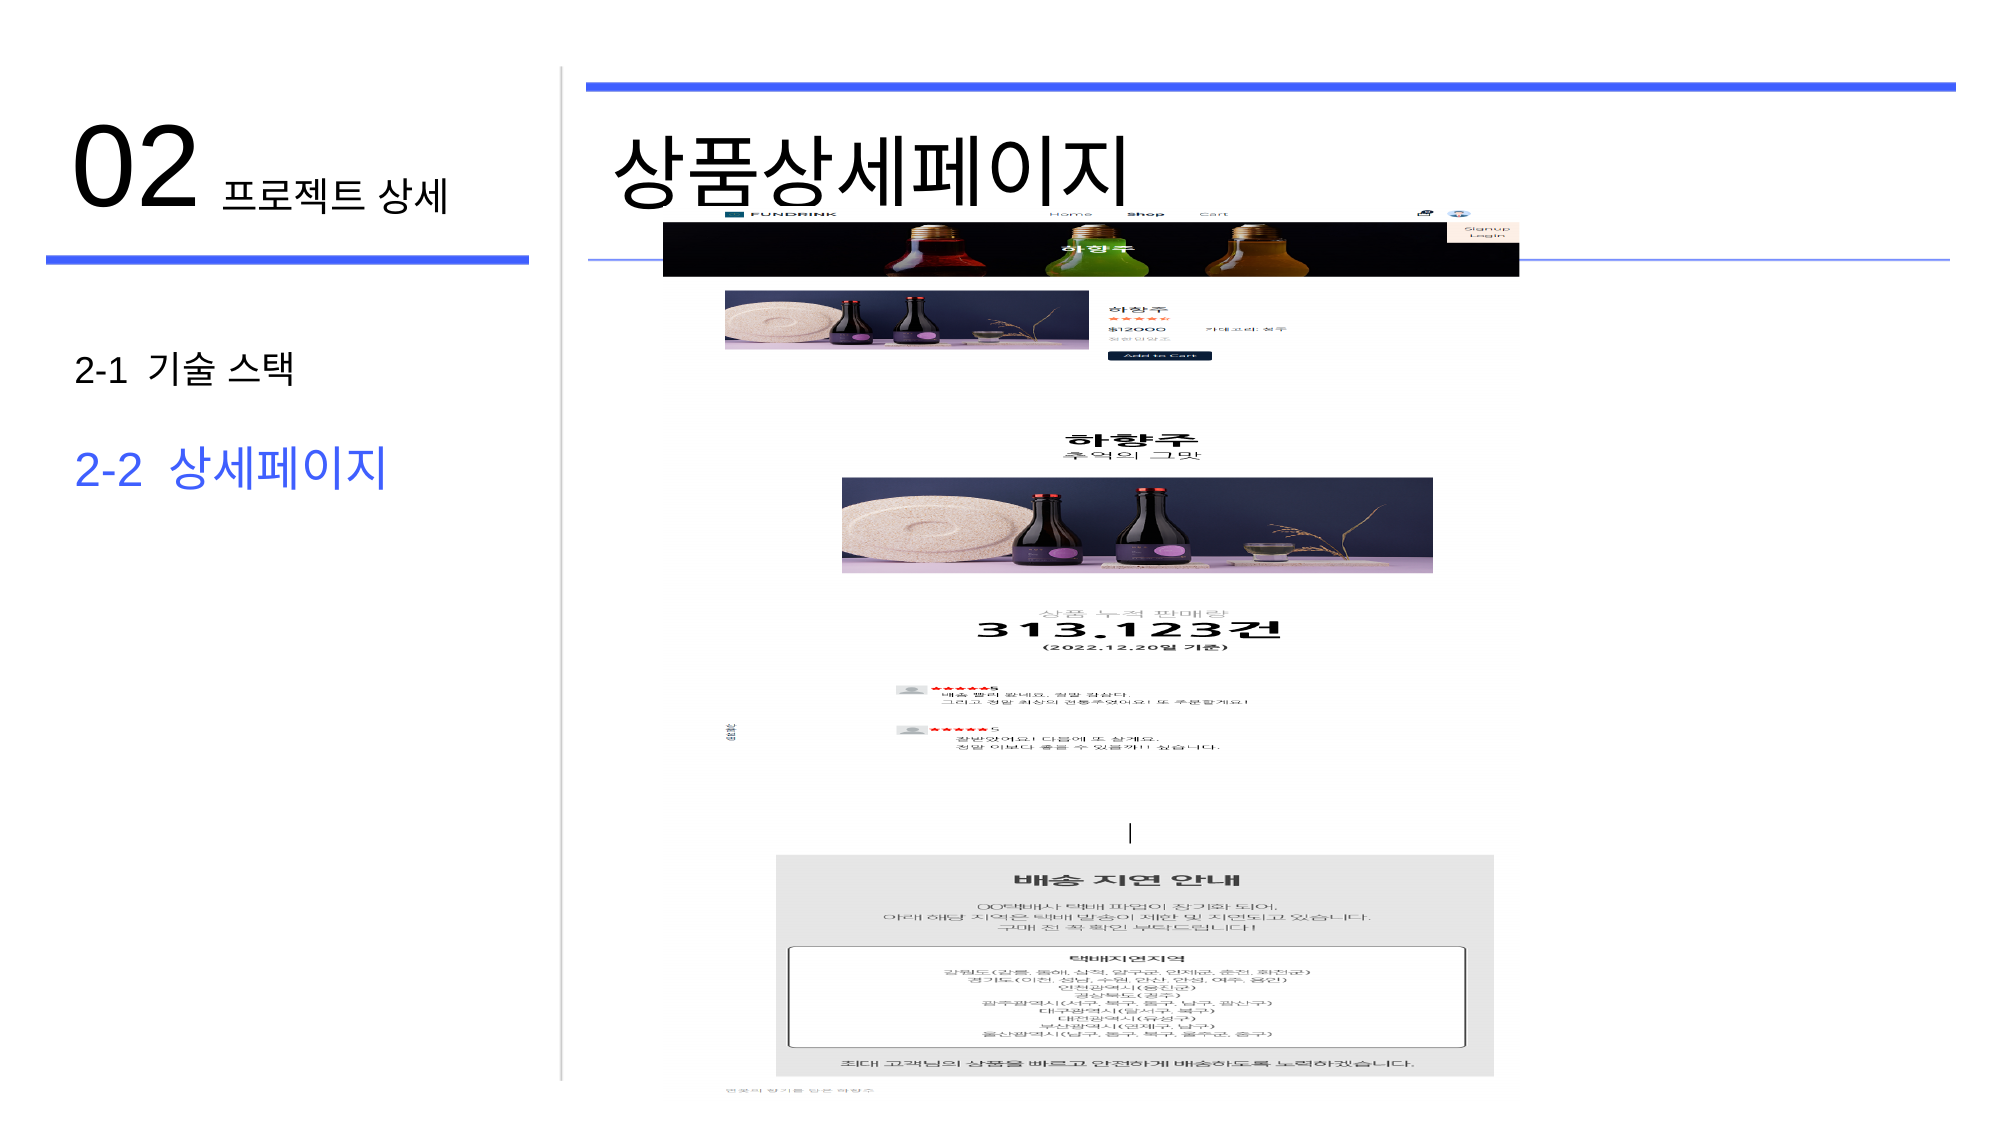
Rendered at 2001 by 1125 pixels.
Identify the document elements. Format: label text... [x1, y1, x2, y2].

text_box 02 [61, 85, 280, 236]
text_box 상품상세페이지 [601, 117, 1520, 225]
text_box 2-2 상세페이지 [64, 433, 601, 501]
picture [559, 67, 563, 341]
text_box 프로젝트 상세 [280, 166, 552, 224]
picture [585, 69, 1956, 105]
picture [559, 397, 563, 433]
picture [53, 206, 1950, 1101]
picture [45, 242, 529, 278]
text_box 2-1 기술 스택 [64, 341, 643, 397]
